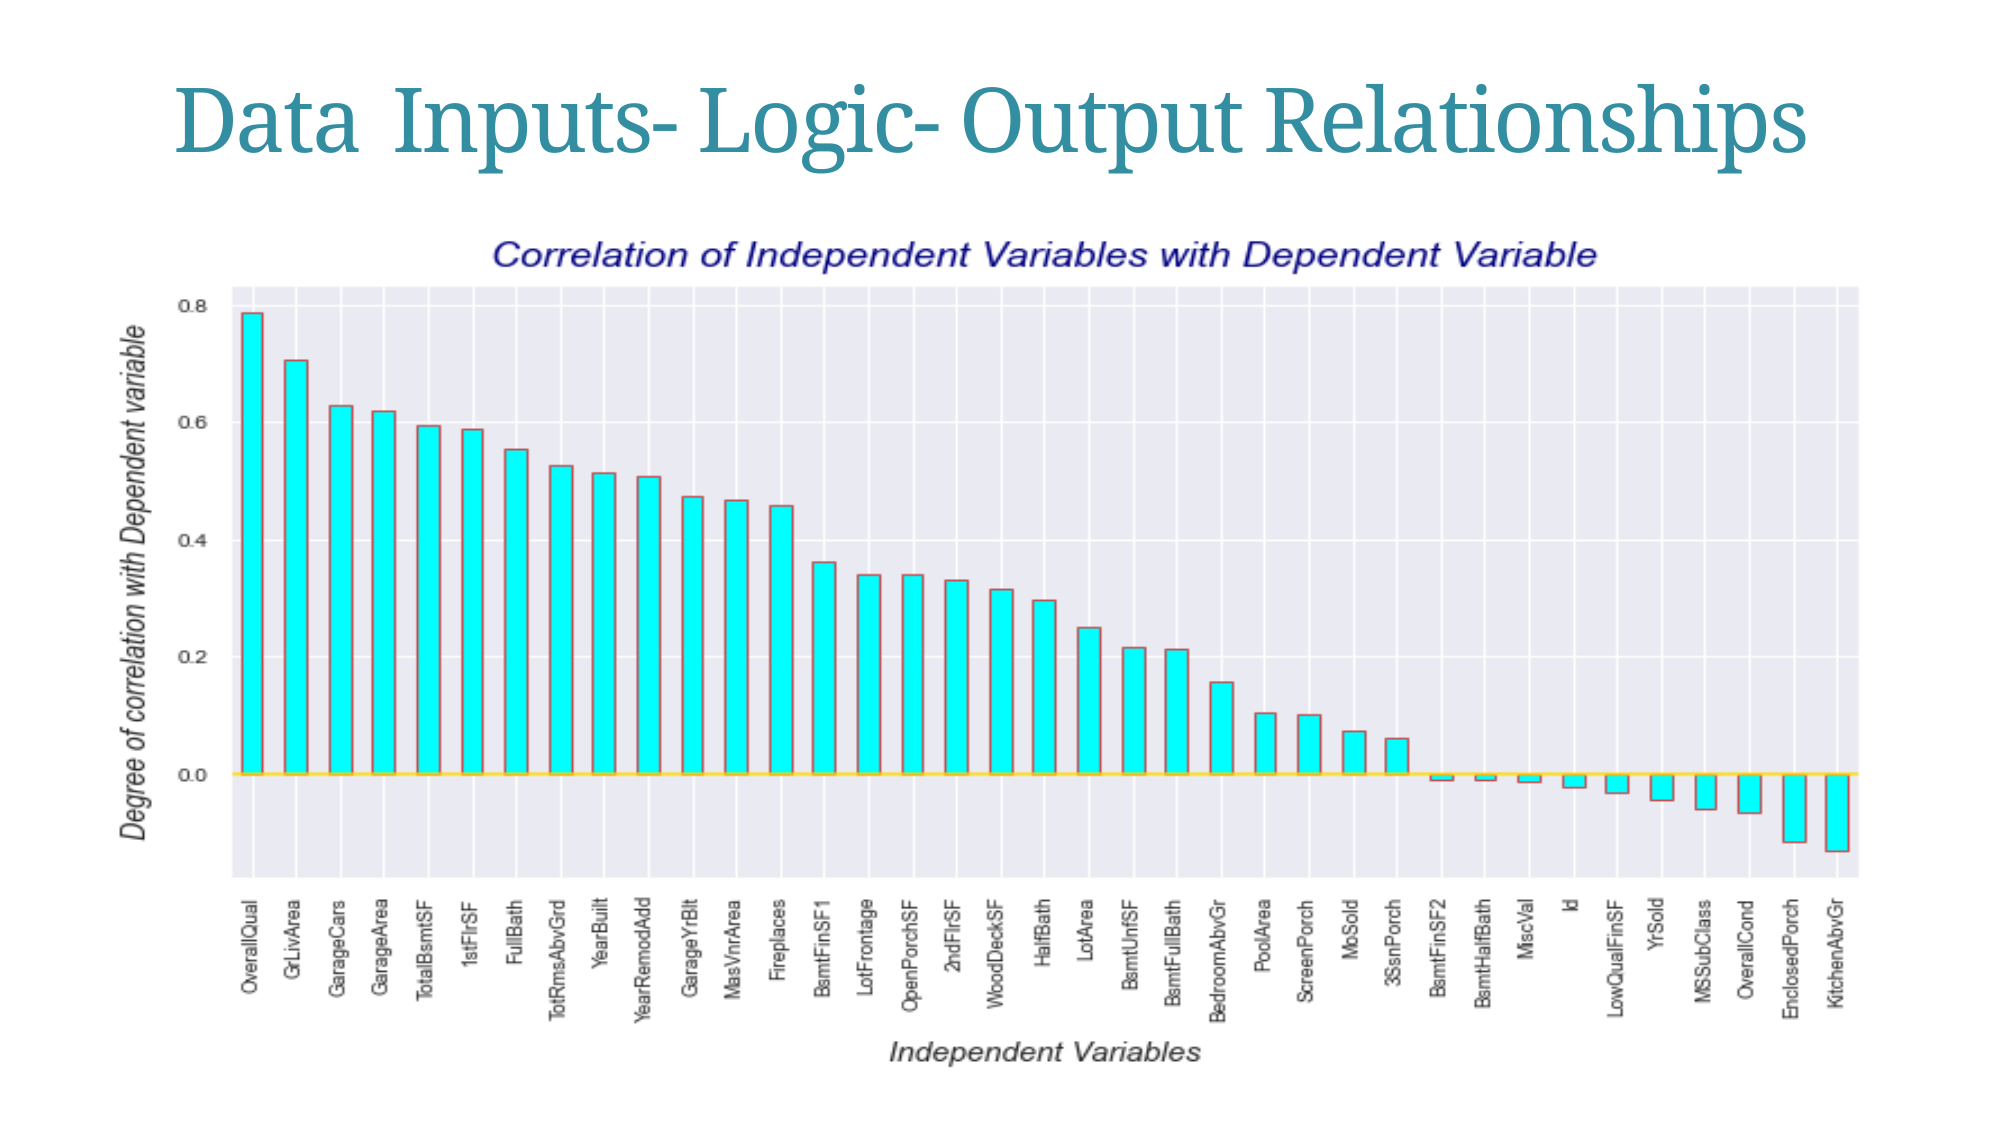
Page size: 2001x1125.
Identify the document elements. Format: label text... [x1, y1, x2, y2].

title Data Inputs- Logic- Output Relationships [107, 18, 1875, 229]
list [107, 229, 1876, 1081]
